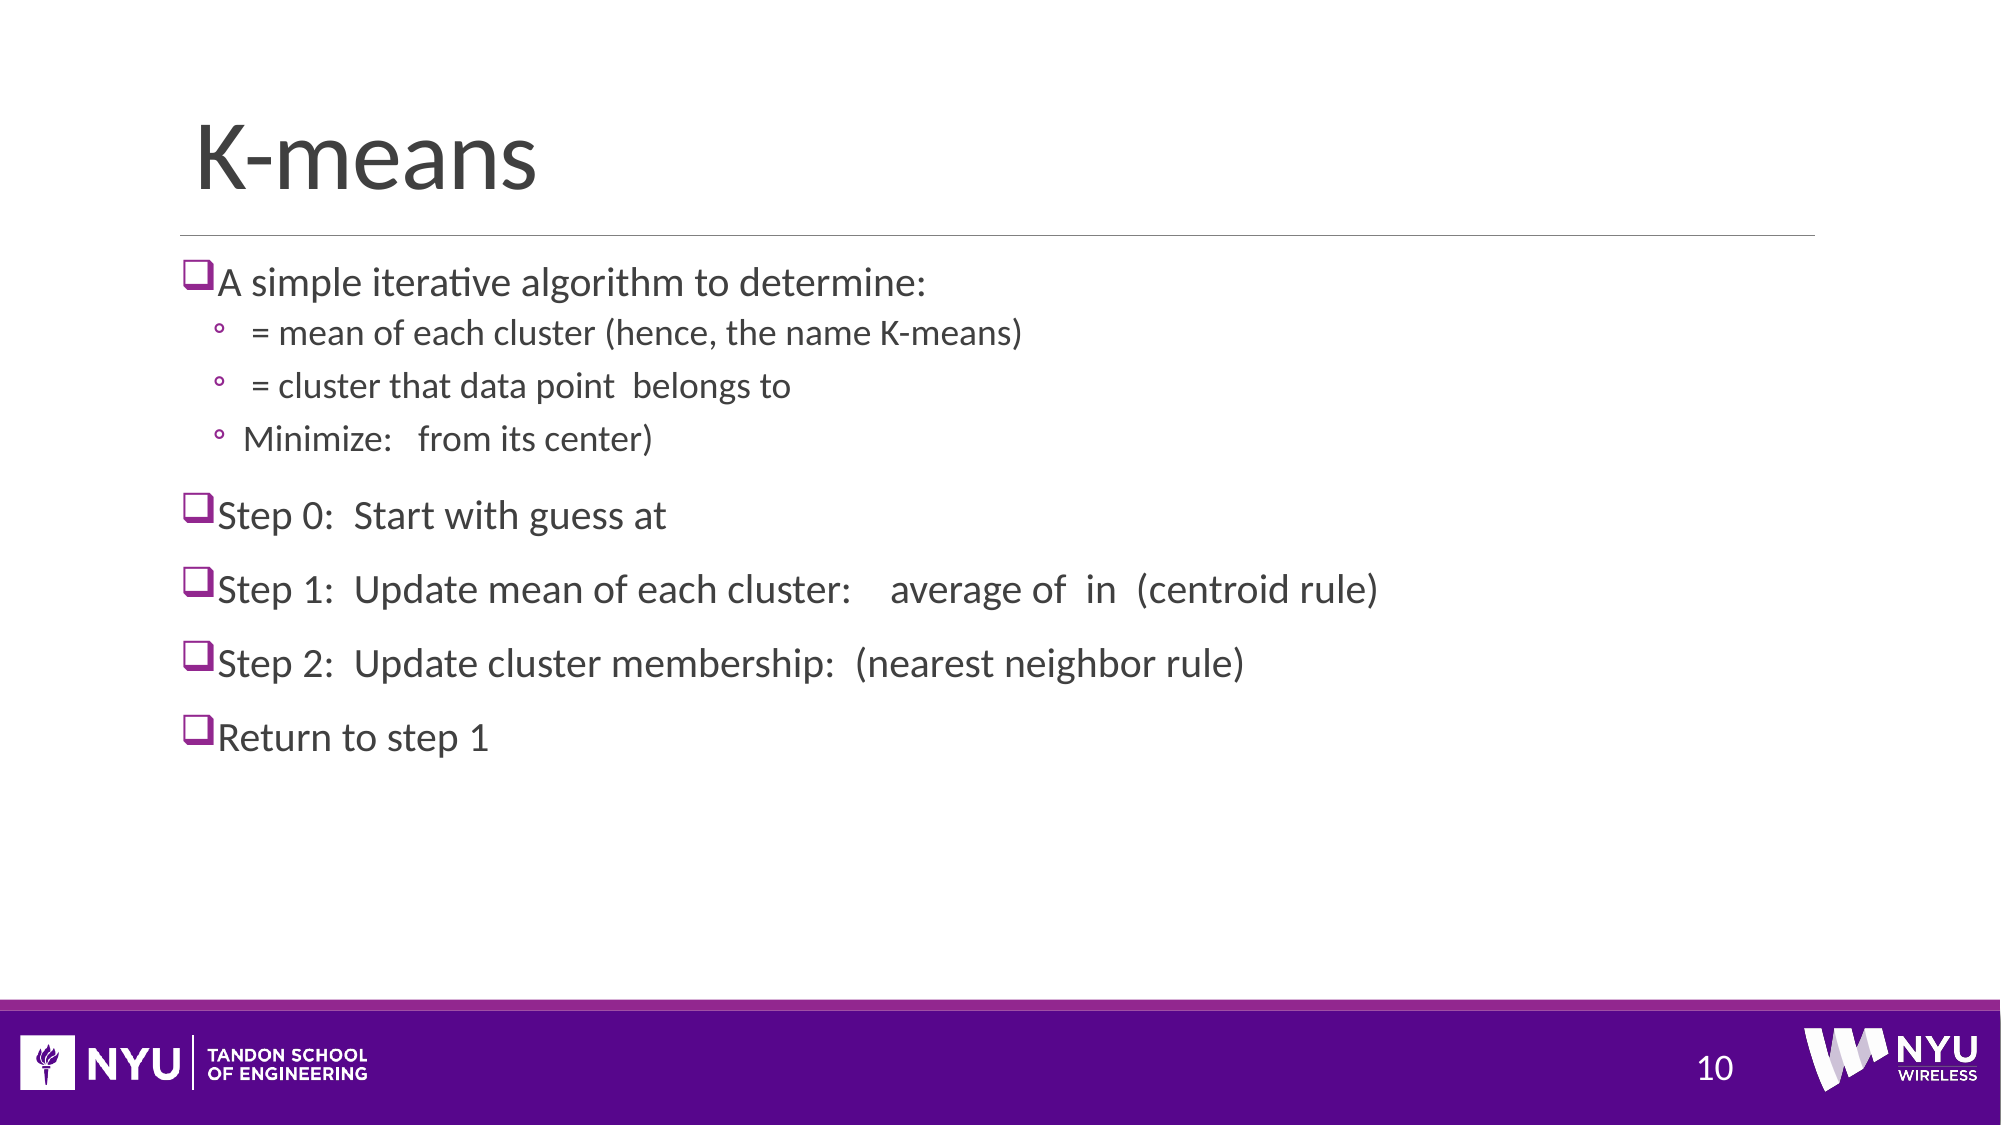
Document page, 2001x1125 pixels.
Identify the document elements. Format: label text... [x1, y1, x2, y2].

slide_number 10 [1533, 1035, 1749, 1096]
title K-means [180, 47, 1830, 218]
